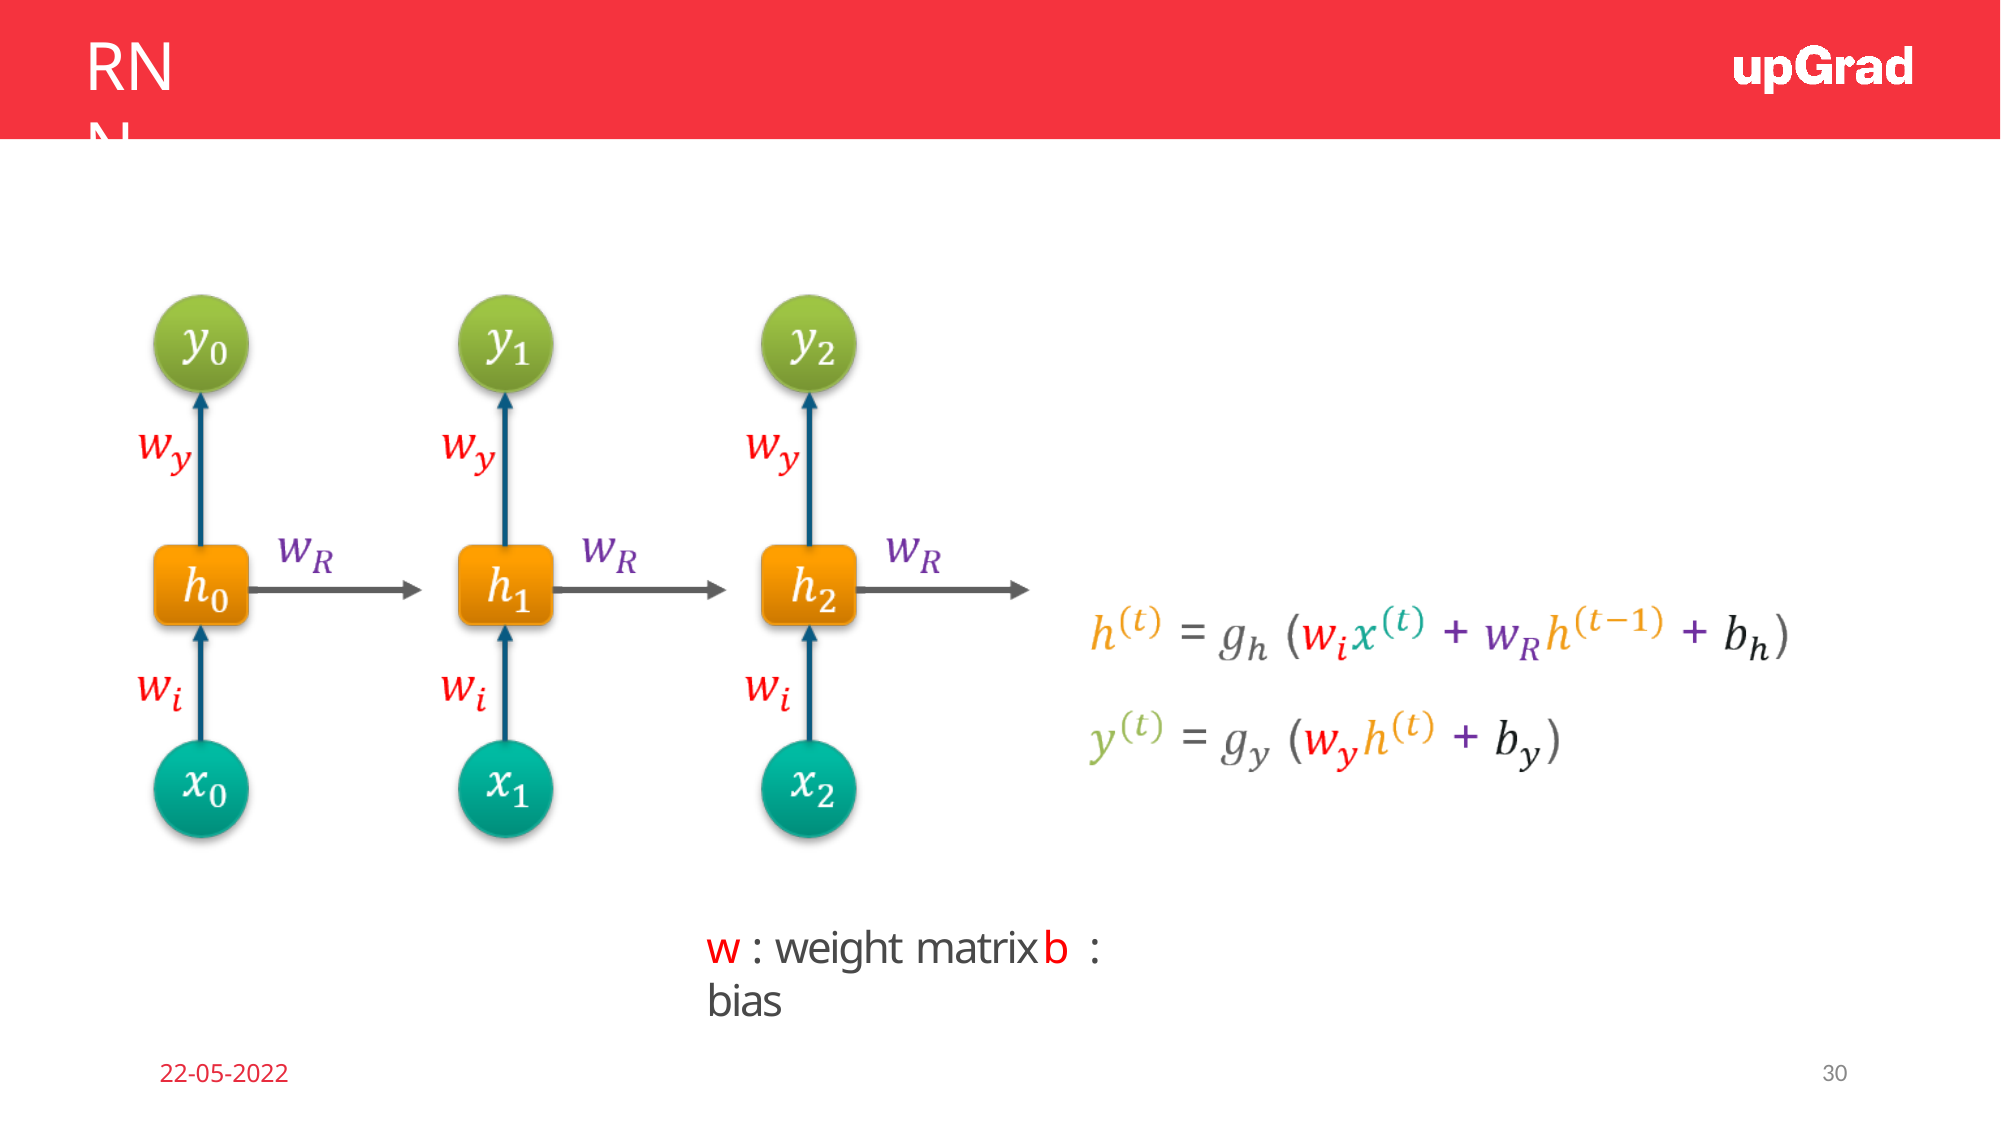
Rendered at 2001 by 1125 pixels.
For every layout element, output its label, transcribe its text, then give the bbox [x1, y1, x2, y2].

picture [1734, 45, 1913, 94]
text_box [137, 291, 1788, 853]
text_box w : weight matrix b : bias [704, 916, 1175, 1025]
text_box 22-05-2022 [157, 1055, 290, 1088]
text_box RNN [82, 21, 217, 184]
slide_number 30 [1815, 1060, 1854, 1125]
